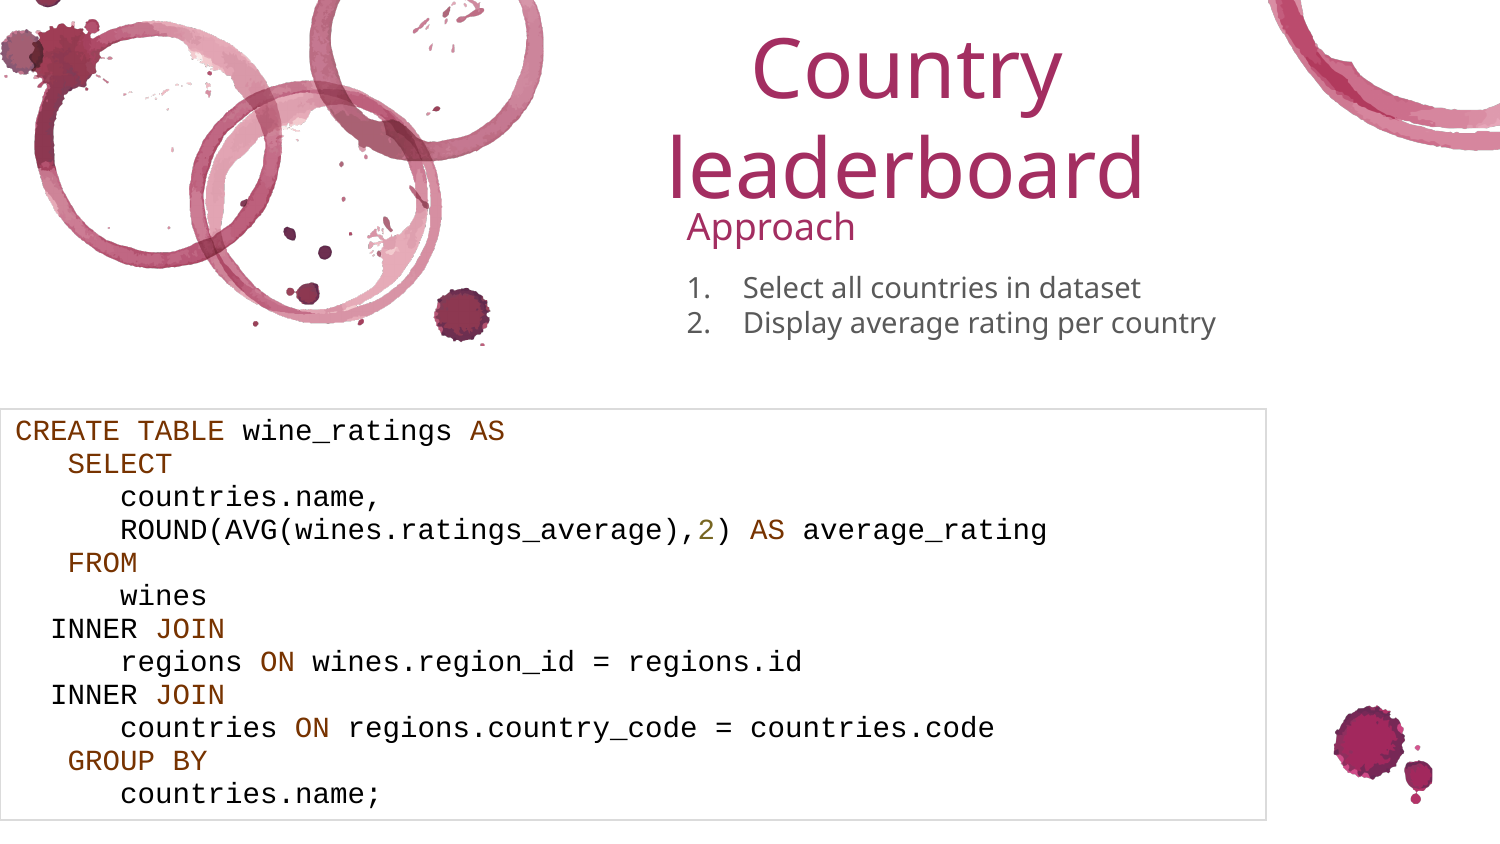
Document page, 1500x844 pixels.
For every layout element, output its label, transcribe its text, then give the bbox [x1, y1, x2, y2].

subtitle Select all countries in dataset Display average rating per country [648, 282, 1373, 327]
picture [1334, 706, 1433, 804]
picture [0, 0, 544, 346]
table_header CREATE TABLE wine_ratings AS SELECT countries.name, ROUND(AVG(wines.ratings_average),2) AS average_rating FROM wines INNER JOIN regions ON wines.region_id = regions.id INNER JOIN countries ON regions.country_code = countries.code GROUP BY countries.name; [1, 410, 1265, 819]
subtitle Approach [648, 188, 1065, 262]
title Country leaderboard [545, 0, 1269, 138]
picture [1264, 0, 1500, 151]
